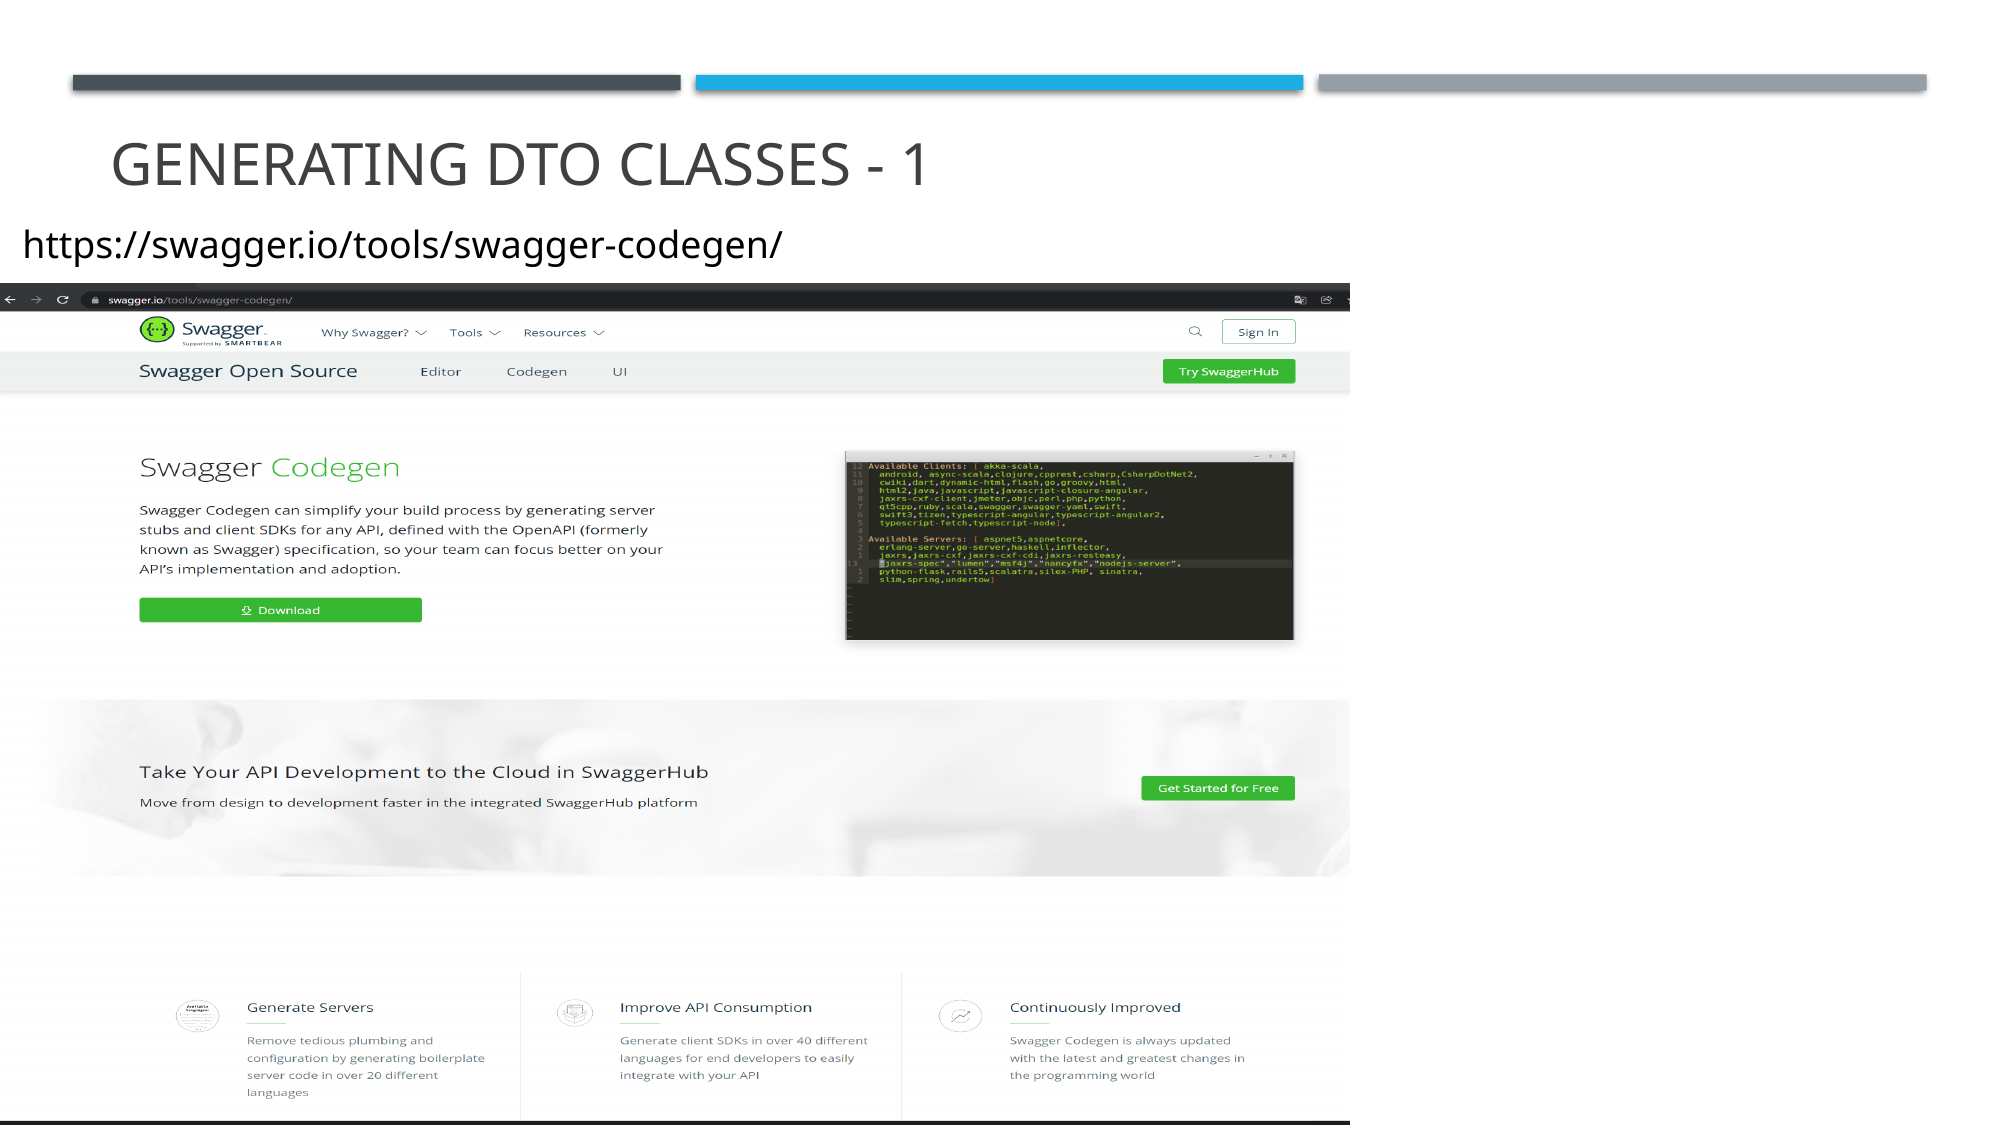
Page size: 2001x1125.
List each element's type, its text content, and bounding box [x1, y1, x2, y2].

picture [0, 282, 1351, 1125]
text_box https://swagger.io/tools/swagger-codegen/ [7, 213, 799, 274]
title Generating dto classes - 1 [95, 115, 1905, 205]
